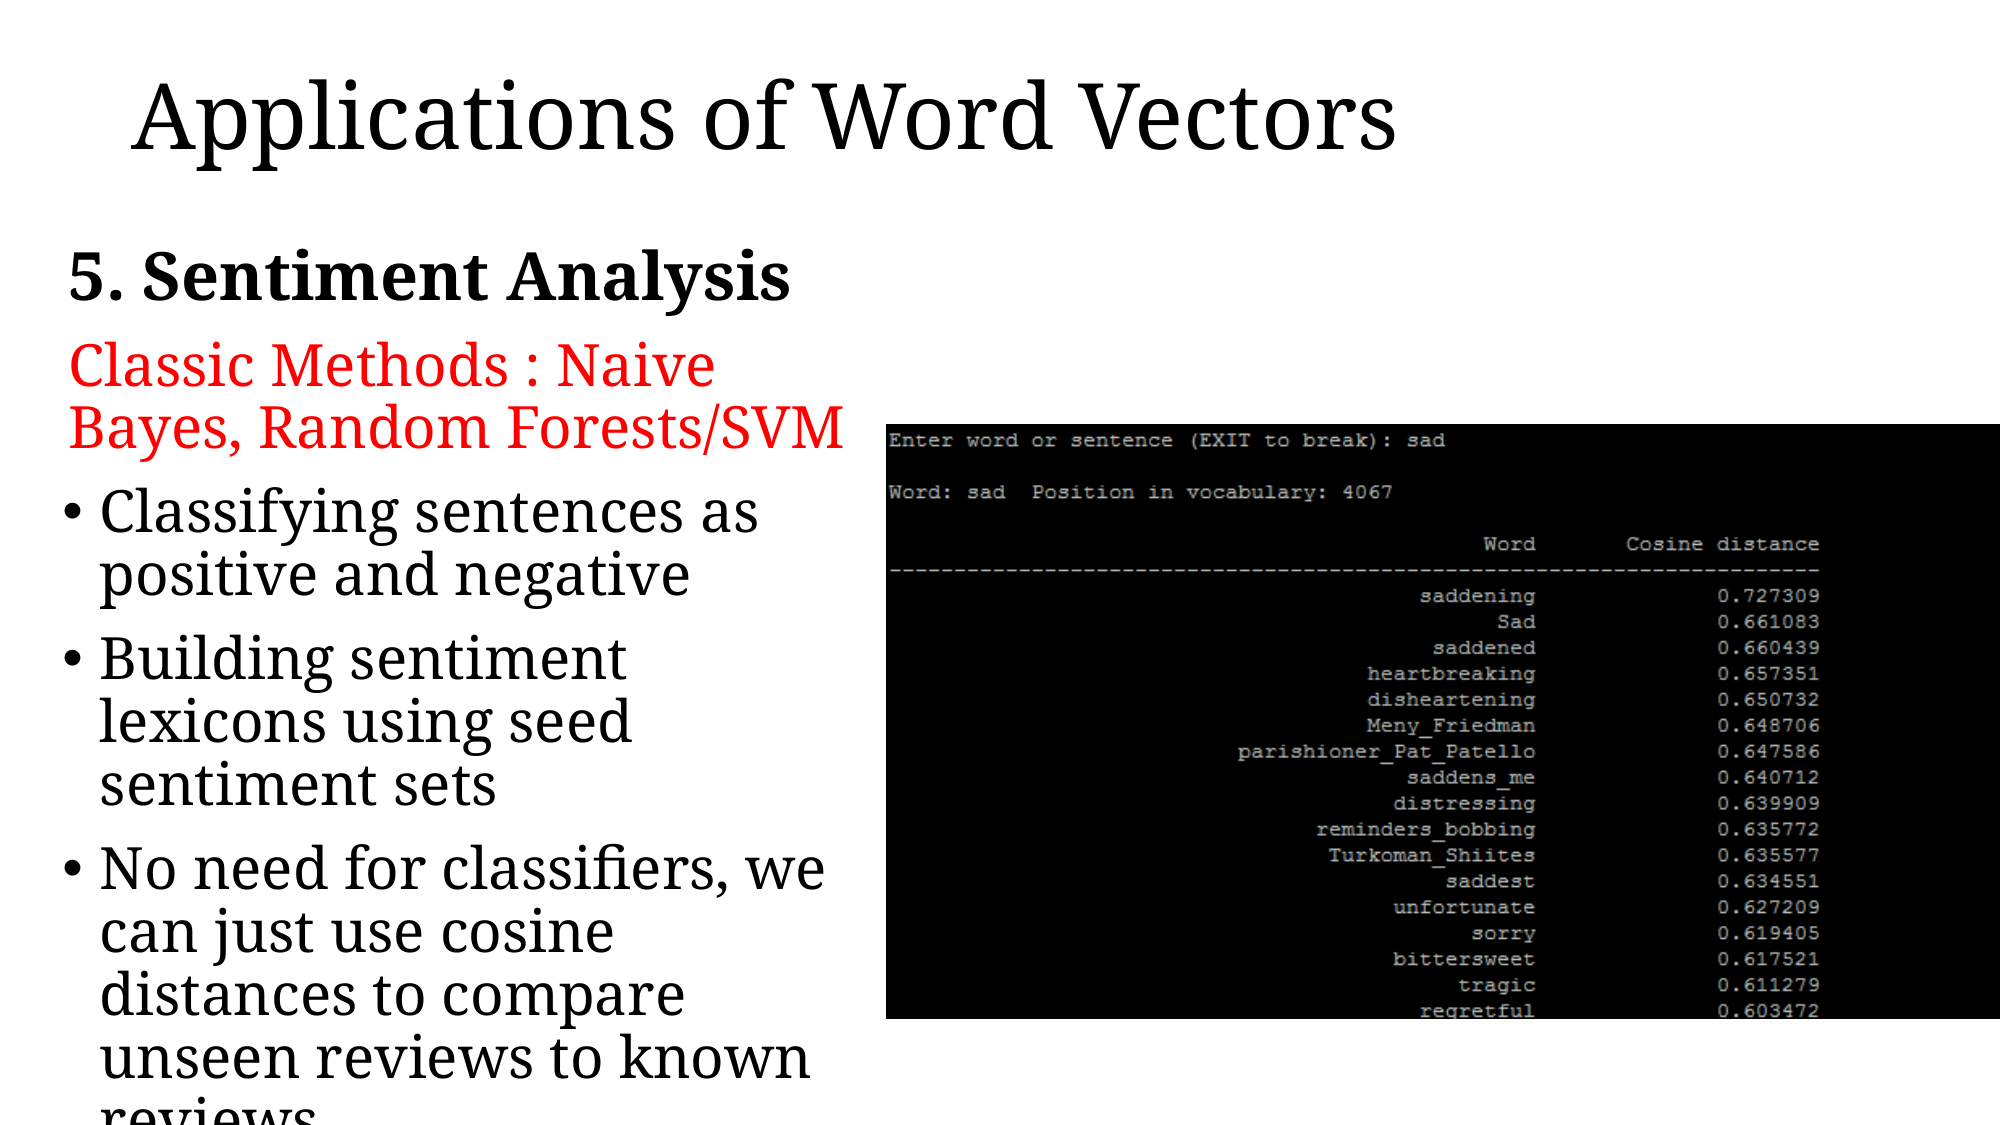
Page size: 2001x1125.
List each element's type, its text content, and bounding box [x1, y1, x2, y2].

picture [886, 424, 2000, 1019]
title Applications of Word Vectors [116, 54, 1815, 186]
list 5. Sentiment Analysis Classic Methods : Naive Bayes, Random Forests/SVM Classifying sentences as positive and negative Building sentiment lexicons using seed sentiment sets No need for classifiers, we can just use cosine distances to compare unseen reviews to known reviews. [47, 235, 887, 902]
